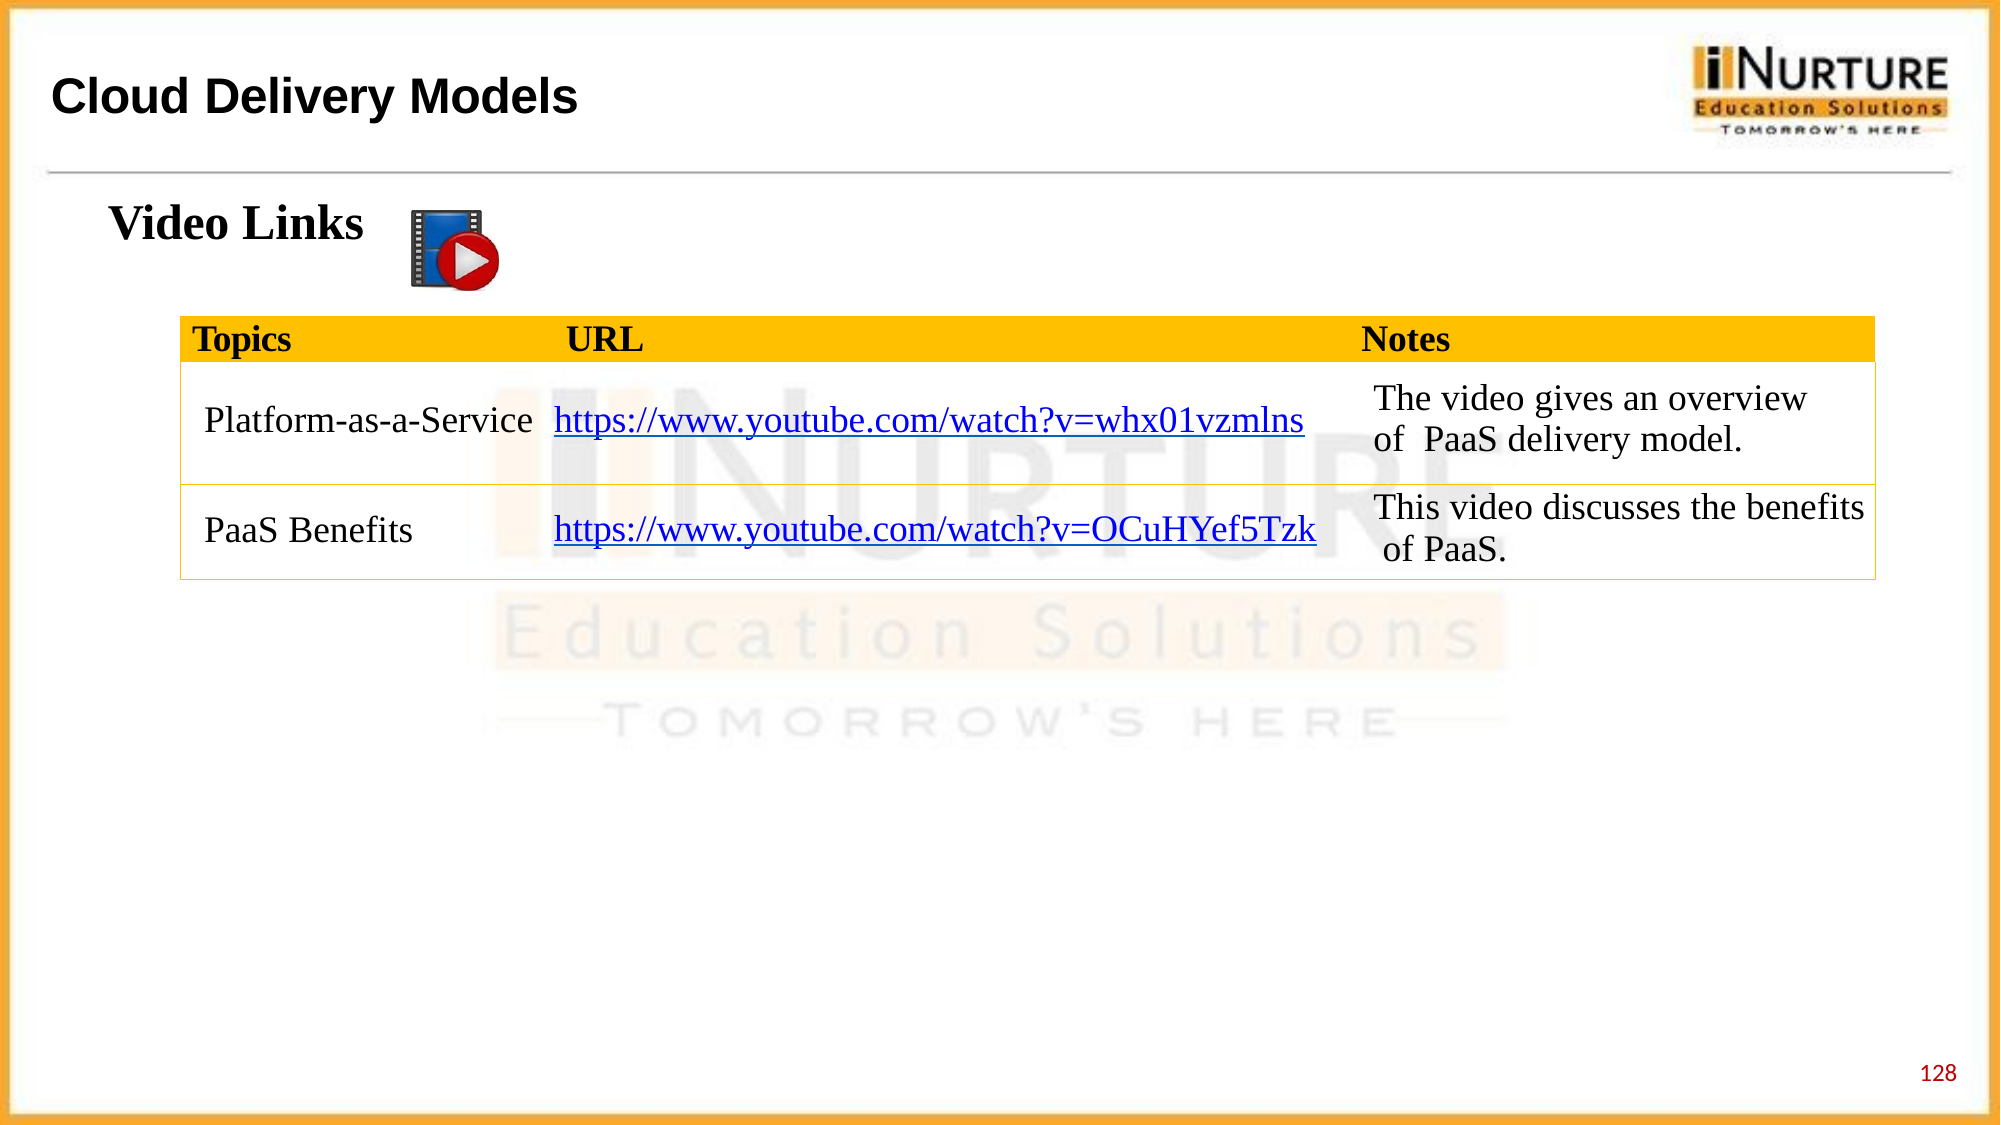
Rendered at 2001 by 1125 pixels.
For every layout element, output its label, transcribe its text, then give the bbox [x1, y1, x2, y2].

table_cell This video discusses the benefits of PaaS. [1344, 485, 1875, 579]
table_cell Platform-as-a-Service [181, 362, 544, 484]
picture [0, 0, 2000, 1125]
text_box Video Links [105, 187, 369, 250]
table_cell The video gives an overview of PaaS delivery model. [1344, 362, 1875, 484]
table_header Topics [180, 316, 544, 362]
table_cell https://www.youtube.com/watch?v=whx01vzmlns [544, 362, 1344, 484]
title Cloud Delivery Models [48, 61, 581, 251]
table_header Notes [1344, 316, 1875, 362]
table_header URL [544, 316, 1344, 362]
text_box 124 [1913, 1060, 1964, 1087]
table_cell https://www.youtube.com/watch?v=OCuHYef5Tzk [544, 485, 1344, 579]
table_cell PaaS Benefits [181, 485, 544, 579]
